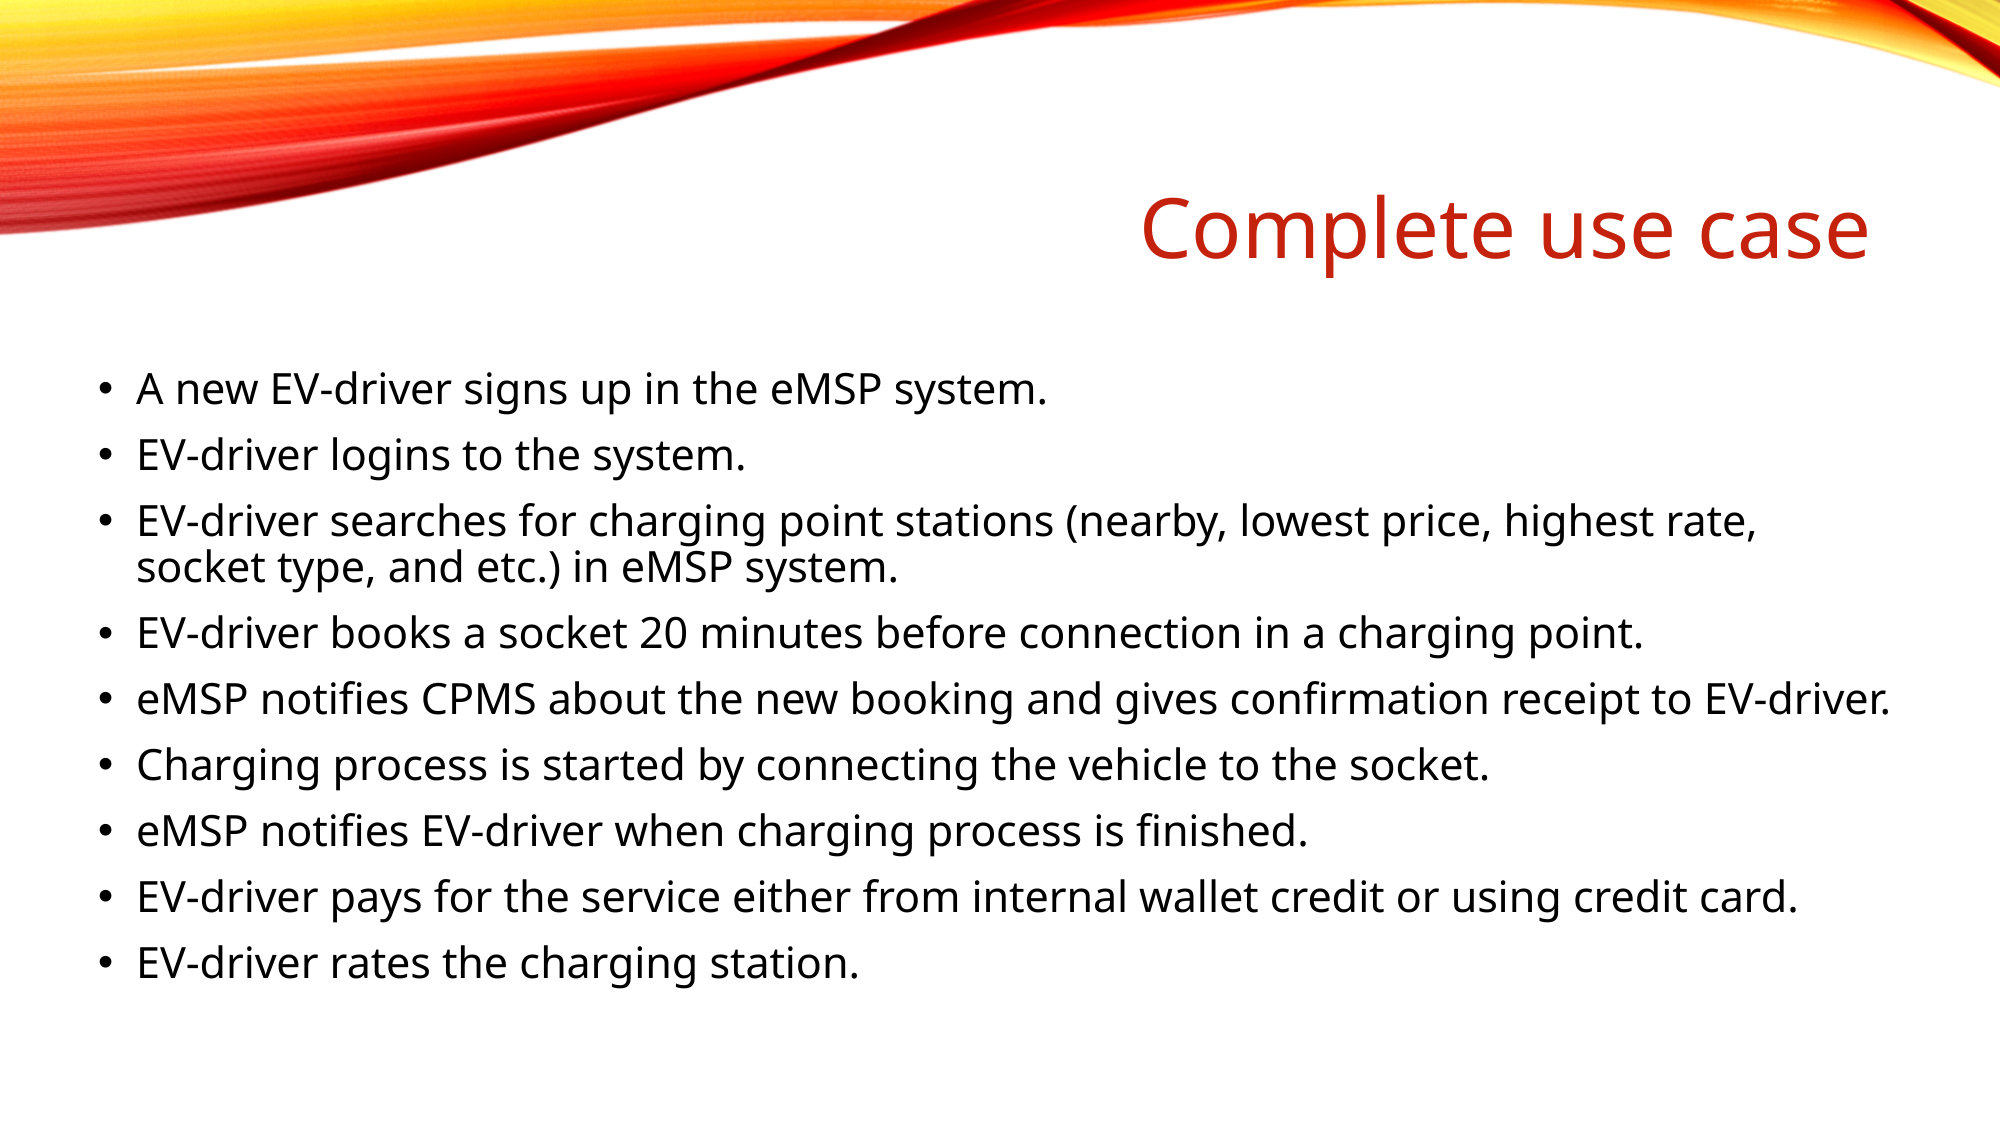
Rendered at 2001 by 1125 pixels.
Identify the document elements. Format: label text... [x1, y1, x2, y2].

list A new EV-driver signs up in the eMSP system. EV-driver logins to the system. EV-driver searches for charging point stations (nearby, lowest price, highest rate, socket type, and etc.) in eMSP system. EV-driver books a socket 20 minutes before connection in a charging point. eMSP notifies CPMS about the new booking and gives confirmation receipt to EV-driver. Charging process is started by connecting the vehicle to the socket. eMSP notifies EV-driver when charging process is finished. EV-driver pays for the service either from internal wallet credit or using credit card. EV-driver rates the charging station. [83, 360, 1908, 1021]
picture [0, 0, 2000, 237]
title Complete use case [474, 125, 1888, 338]
